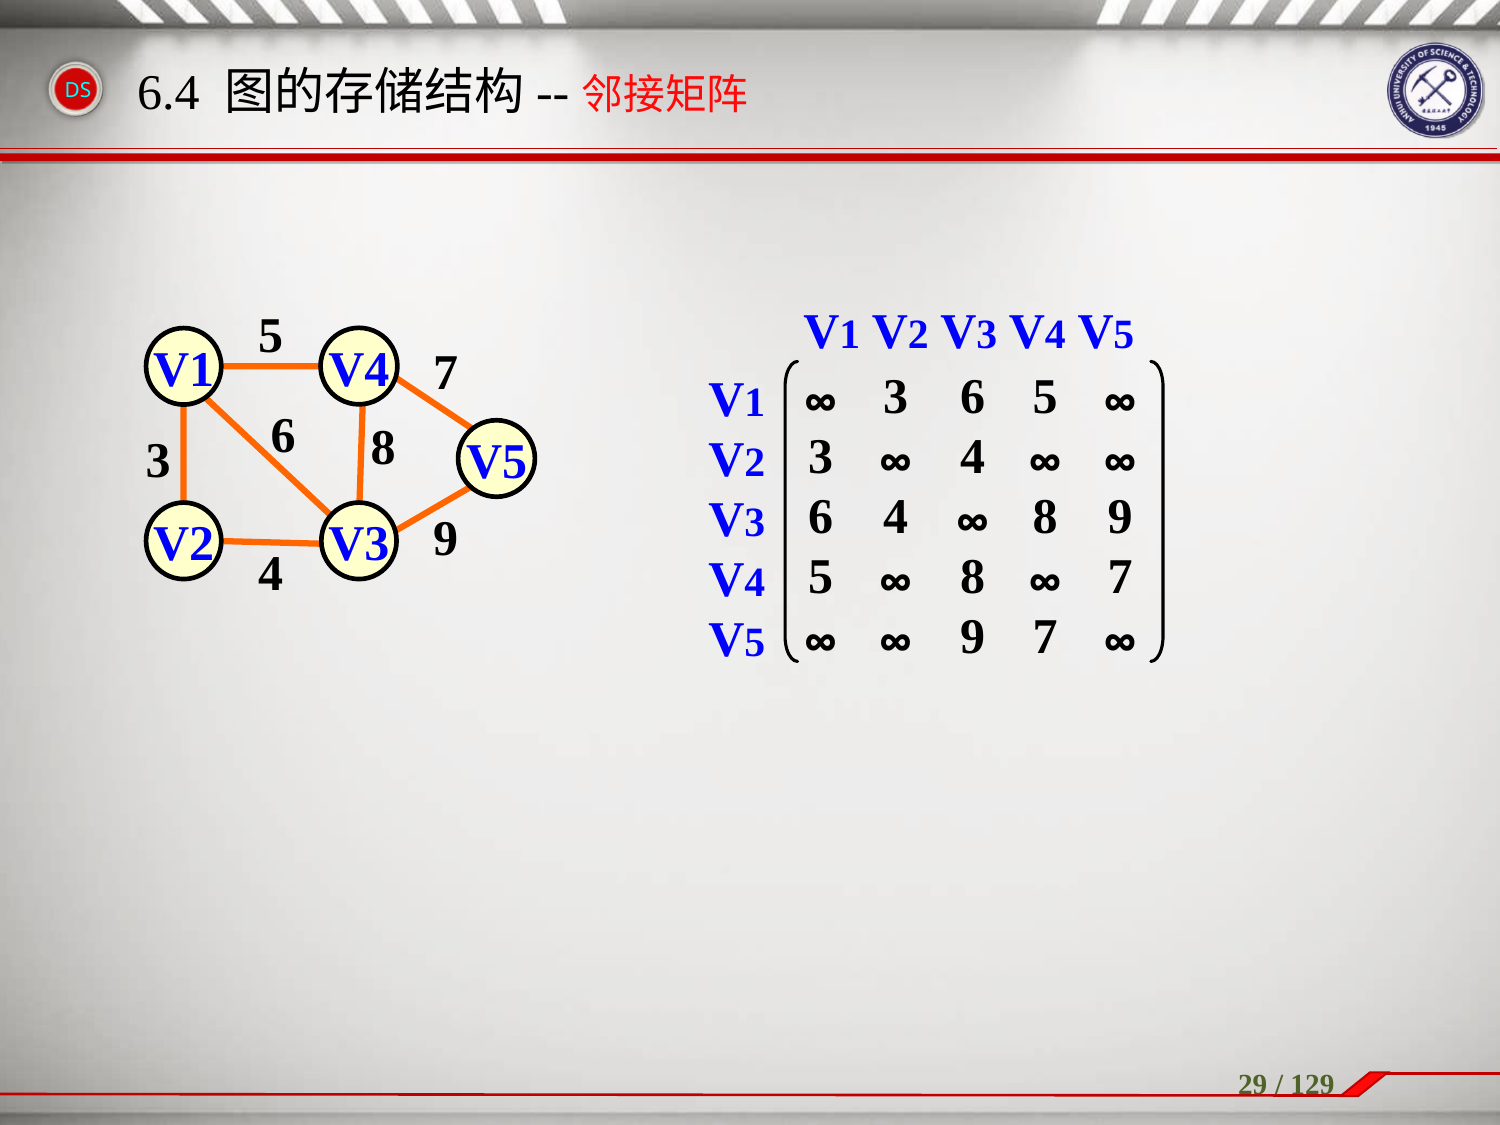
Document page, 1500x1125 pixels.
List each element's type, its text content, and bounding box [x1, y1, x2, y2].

table_cell ∞ [809, 607, 856, 667]
table_header 6 [935, 367, 1010, 427]
table_cell 7 [1010, 607, 1080, 667]
table_cell 6 [809, 487, 856, 547]
table_cell ∞ [856, 607, 935, 667]
title 6.4 图的存储结构--邻接矩阵 [121, 42, 1377, 138]
text_box V1 V2 V3 V4 V5 [738, 291, 1200, 366]
table_cell 4 [935, 427, 1010, 487]
table_header ∞ [809, 367, 856, 427]
table_cell 9 [935, 607, 1010, 667]
table_cell 4 [856, 487, 935, 547]
picture [0, 1075, 1500, 1125]
table_cell ∞ [856, 427, 935, 487]
text_box V1 V2 V3 V4 V5 [665, 359, 809, 674]
table_cell 8 [935, 547, 1010, 607]
table_cell ∞ [1010, 547, 1080, 607]
table_header 3 [856, 367, 935, 427]
table_header 5 [1010, 367, 1080, 427]
picture [0, 0, 1500, 153]
table_cell 8 [1010, 487, 1080, 547]
text_box [1150, 366, 1164, 662]
table_cell 7 [1080, 547, 1150, 607]
table_cell 3 [809, 427, 856, 487]
table_cell ∞ [1080, 607, 1160, 667]
table_cell ∞ [856, 547, 935, 607]
table_cell ∞ [1080, 427, 1150, 487]
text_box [145, 302, 536, 601]
table_cell 9 [1080, 487, 1150, 547]
table_cell ∞ [1010, 427, 1080, 487]
table_header ∞ [1080, 367, 1150, 427]
picture [0, 161, 1500, 1094]
table_cell ∞ [935, 487, 1010, 547]
table_cell 5 [809, 547, 856, 607]
